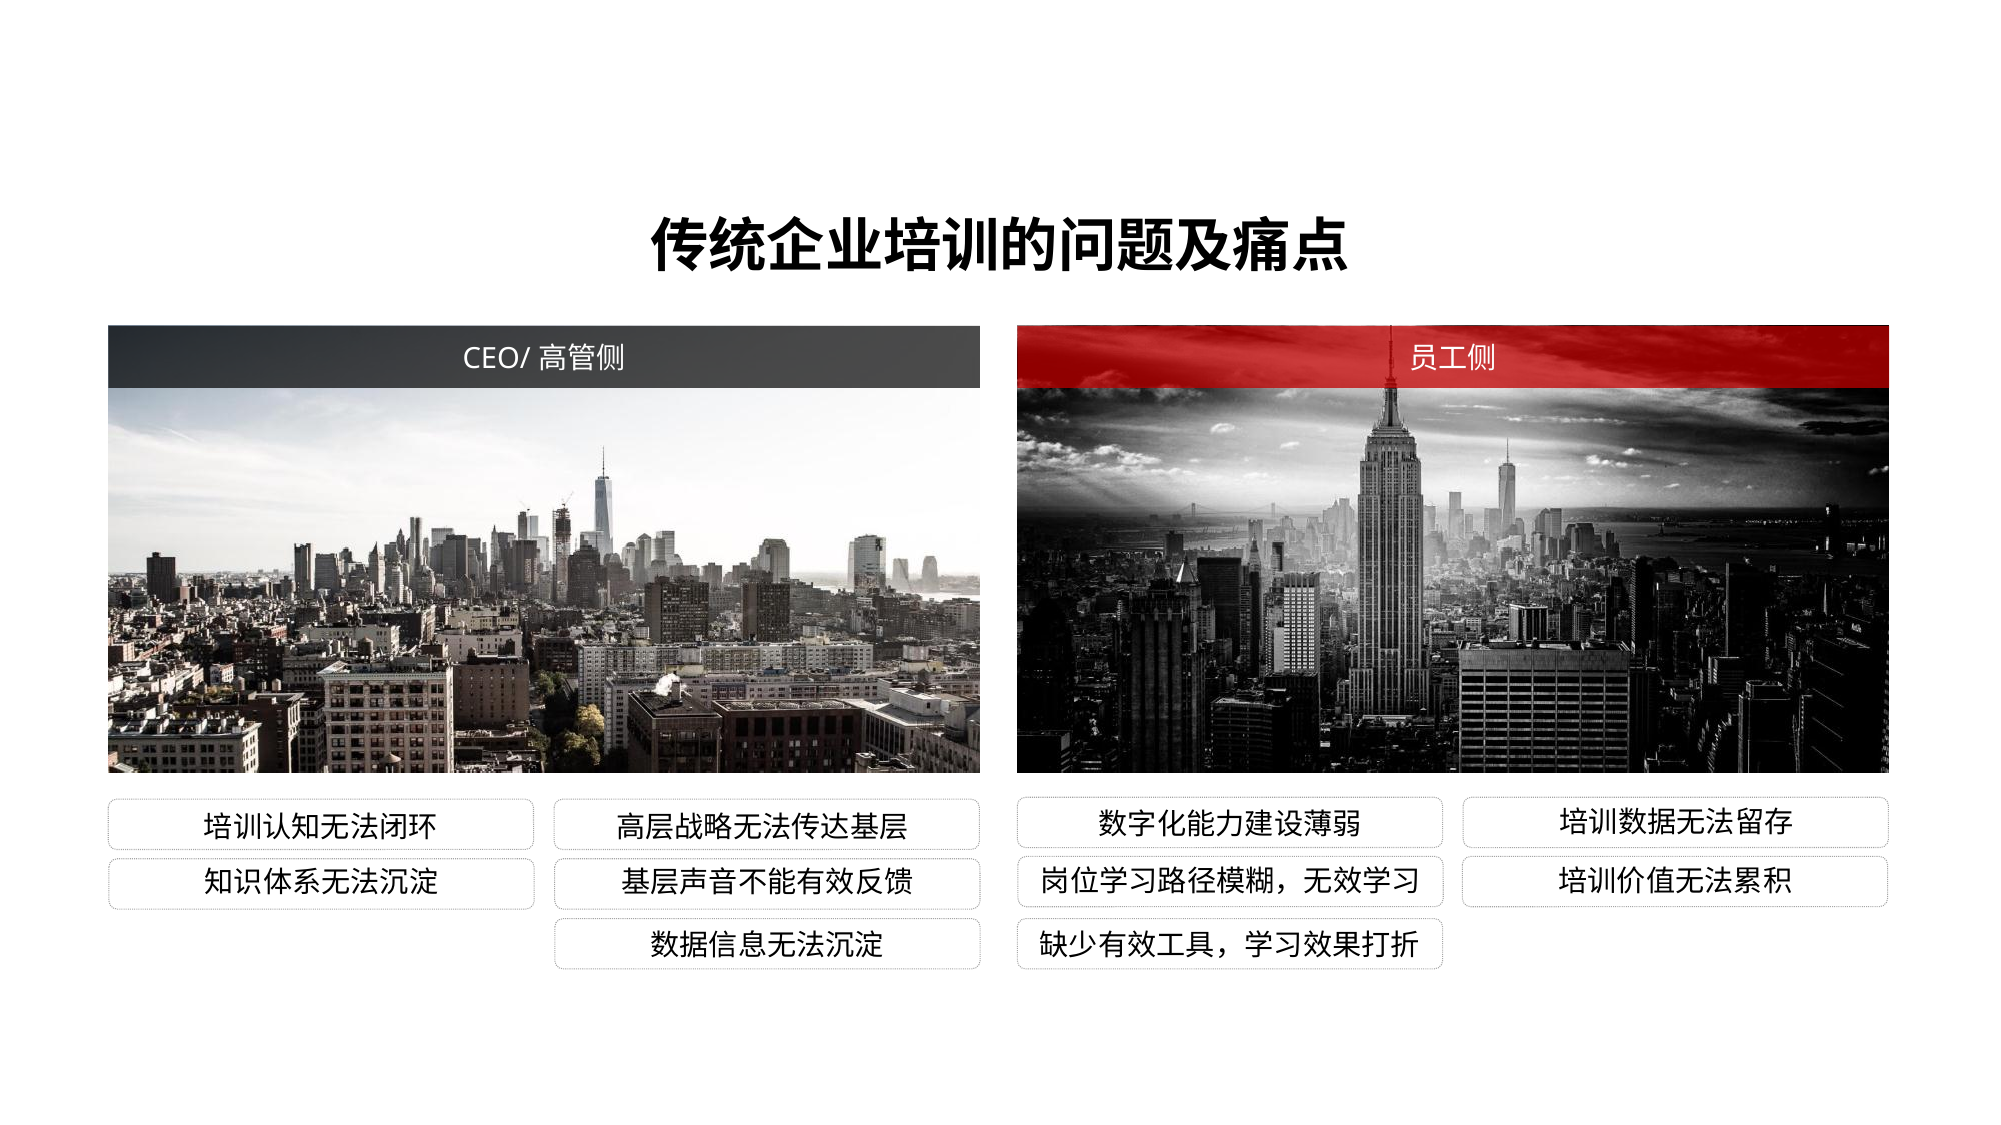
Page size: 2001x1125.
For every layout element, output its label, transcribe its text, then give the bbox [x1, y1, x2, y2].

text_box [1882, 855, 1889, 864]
text_box [1016, 855, 1445, 908]
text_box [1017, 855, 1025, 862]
text_box 数据信息无法沉淀 [553, 917, 982, 970]
text_box [107, 857, 536, 911]
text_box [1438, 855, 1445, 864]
text_box [1462, 796, 1890, 849]
text_box 缺少有效工具，学习效果打折 [1016, 917, 1444, 970]
text_box [1461, 855, 1889, 908]
text_box [1016, 796, 1444, 849]
picture [108, 325, 980, 773]
text_box 培训认知无法闭环 [108, 847, 534, 862]
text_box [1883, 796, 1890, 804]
text_box [553, 857, 982, 911]
text_box 传统企业培训的问题及痛点 [511, 200, 1489, 286]
text_box [553, 798, 981, 851]
text_box [107, 798, 535, 851]
picture [1017, 325, 1889, 773]
